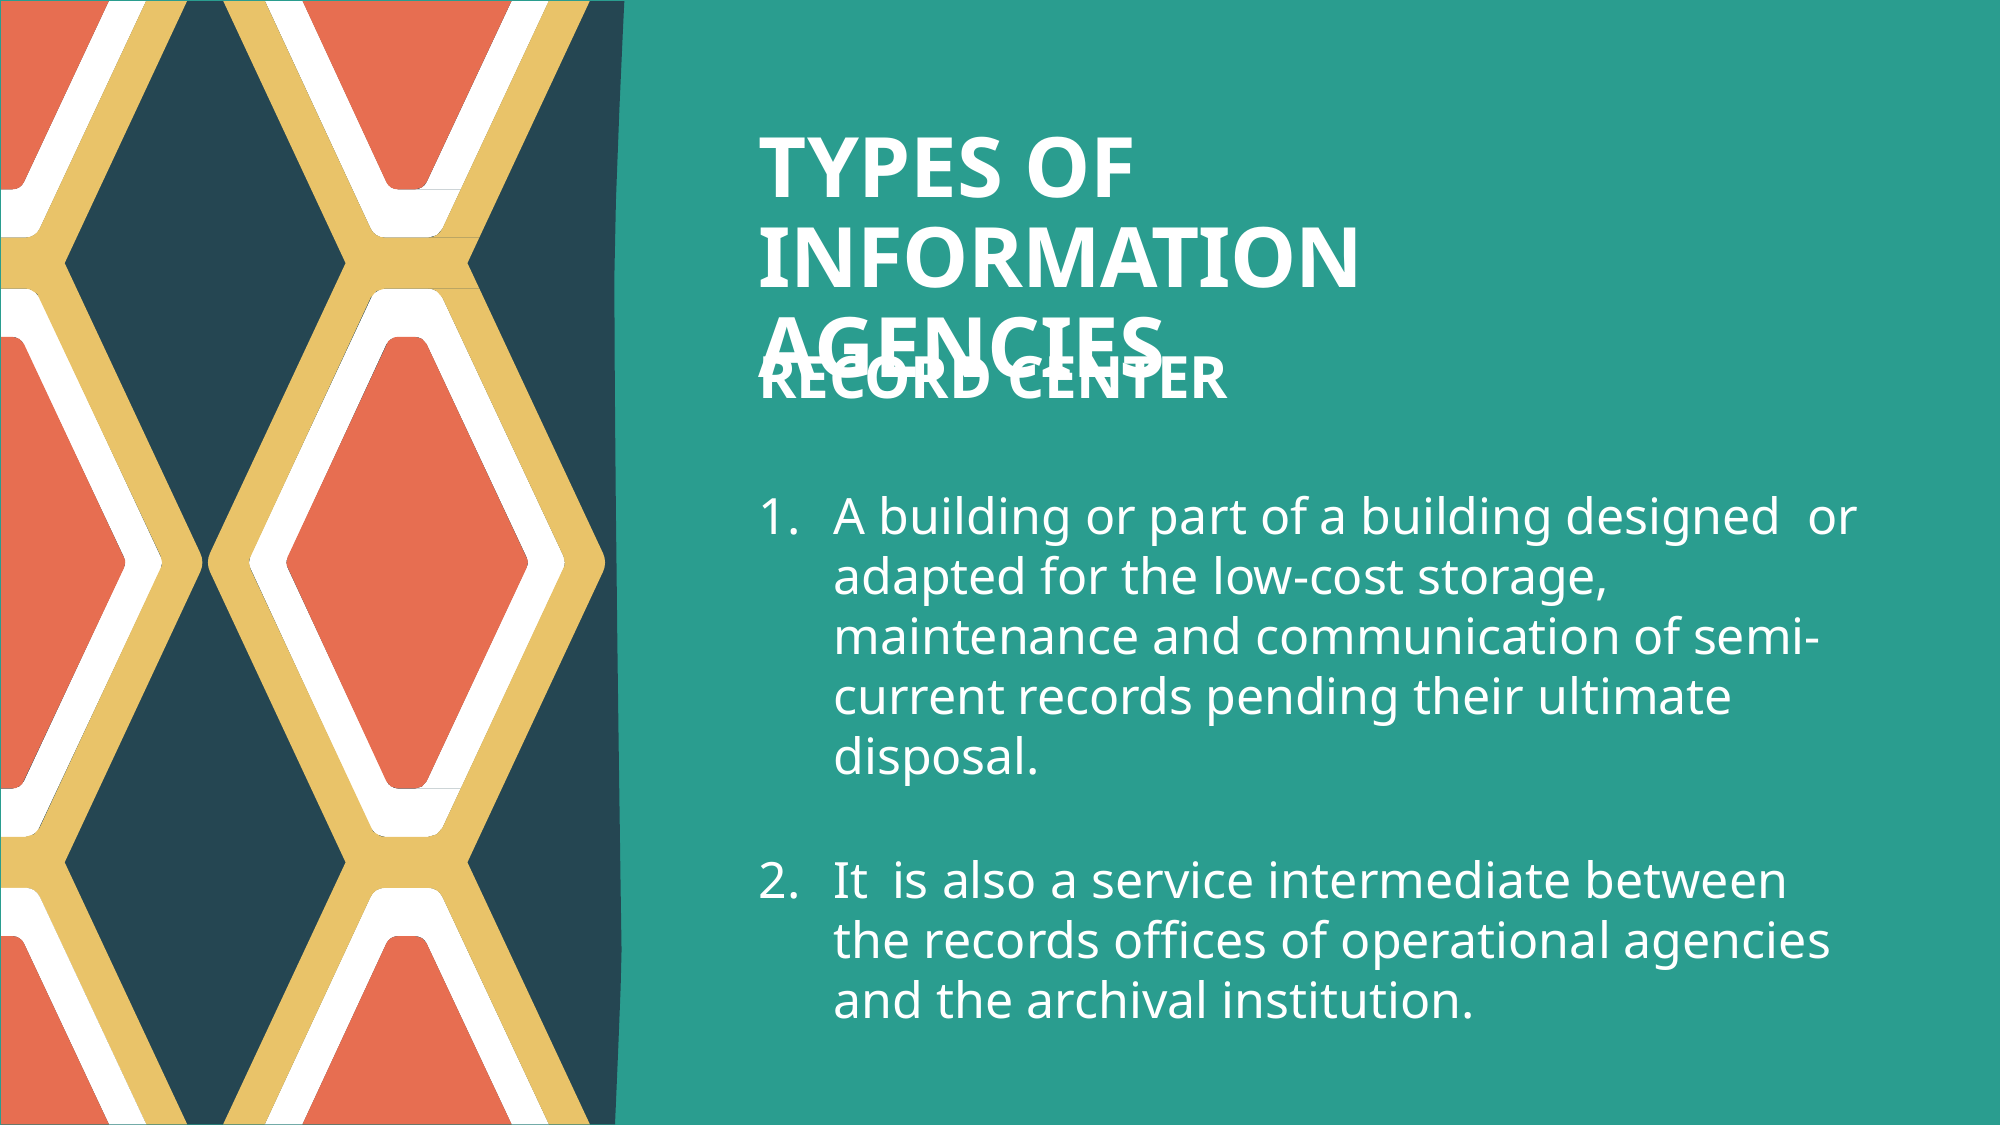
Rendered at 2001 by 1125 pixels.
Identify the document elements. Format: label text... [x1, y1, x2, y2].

text_box [207, 1, 606, 1125]
title TYPES OF INFORMATION AGENCIES [756, 110, 1741, 395]
text_box [1, 1, 145, 237]
text_box [265, 888, 548, 1125]
text_box [0, 0, 2000, 1125]
text_box [1, 936, 109, 1125]
text_box [266, 1, 548, 237]
text_box [1, 289, 161, 836]
text_box [302, 936, 512, 1125]
text_box [302, 1, 512, 190]
text_box [286, 336, 528, 789]
text_box [1, 1, 109, 190]
text_box [1, 1, 203, 1125]
text_box [468, 1, 625, 1125]
text_box [250, 289, 564, 836]
text_box [1, 336, 126, 789]
text_box RECORD CENTER A building or part of a building designed or adapted for the low-cost storage, maintenance and communication of semi- current records pending their ultimate disposal. It is also a service intermediate between the records offices of operational agencies and the archival institution. [756, 338, 1872, 1091]
text_box [1, 887, 147, 1125]
text_box [65, 1, 345, 1125]
